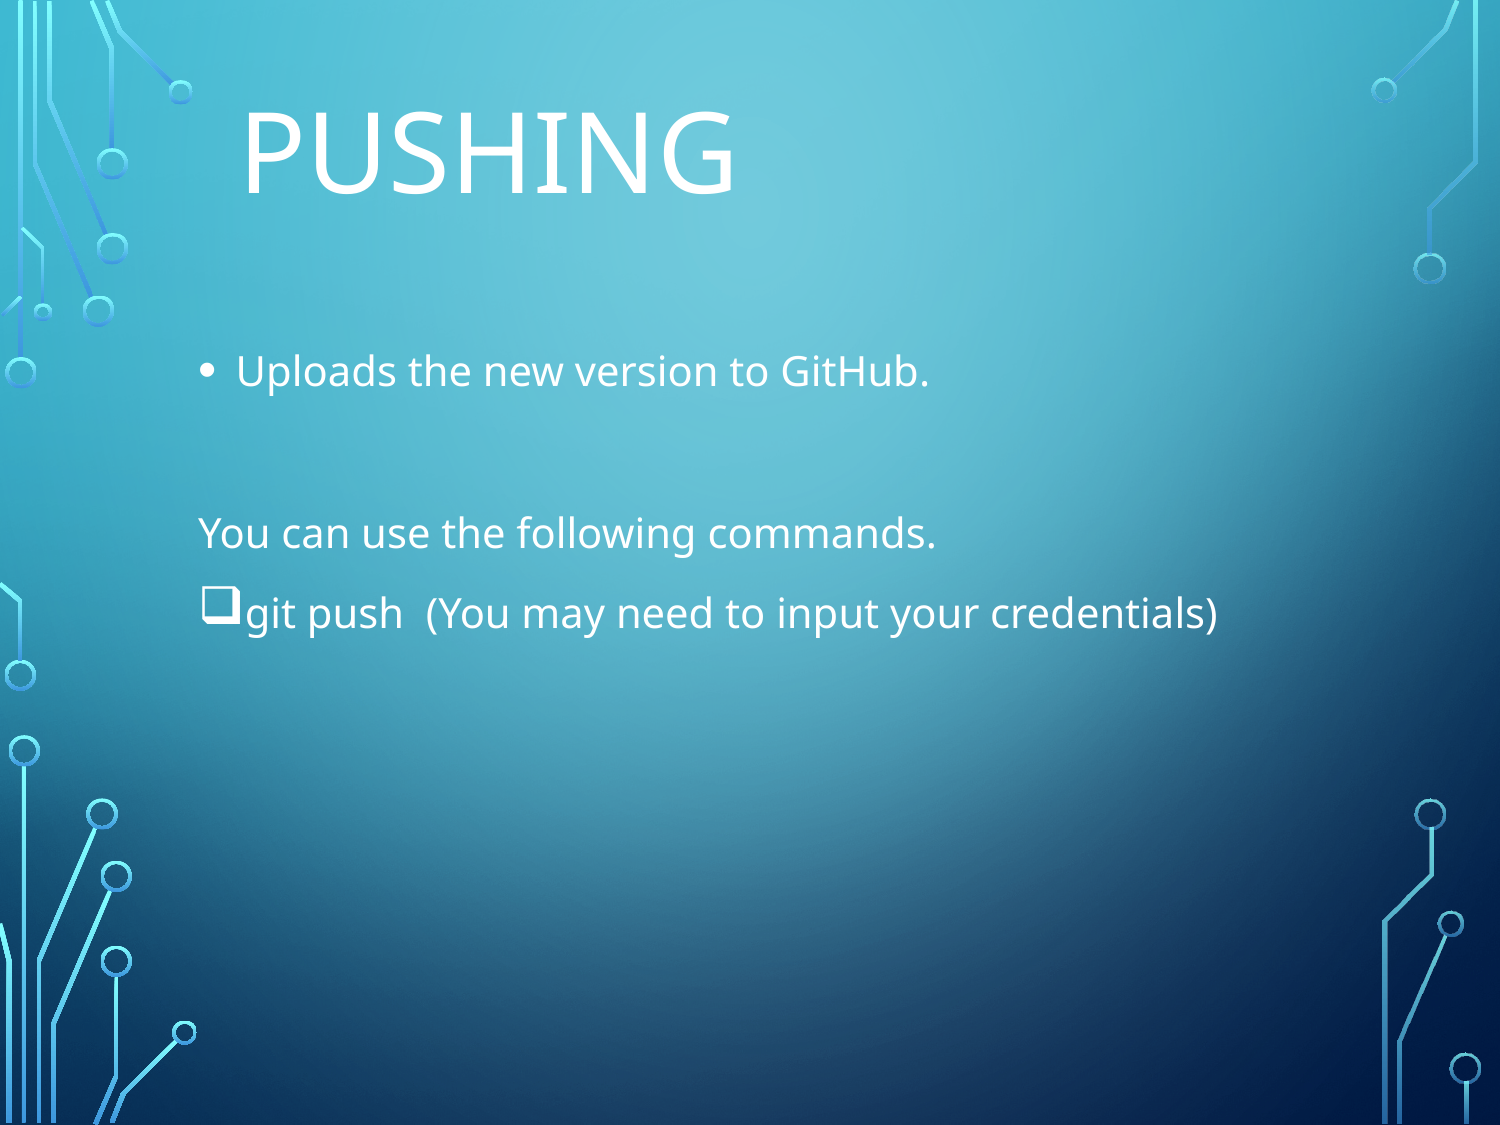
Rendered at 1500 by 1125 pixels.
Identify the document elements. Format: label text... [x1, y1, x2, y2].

list Uploads the new version to GitHub. You can use the following commands. git push (You may need to input your credentials) [183, 327, 1378, 970]
title PUSHING [223, 36, 1443, 279]
